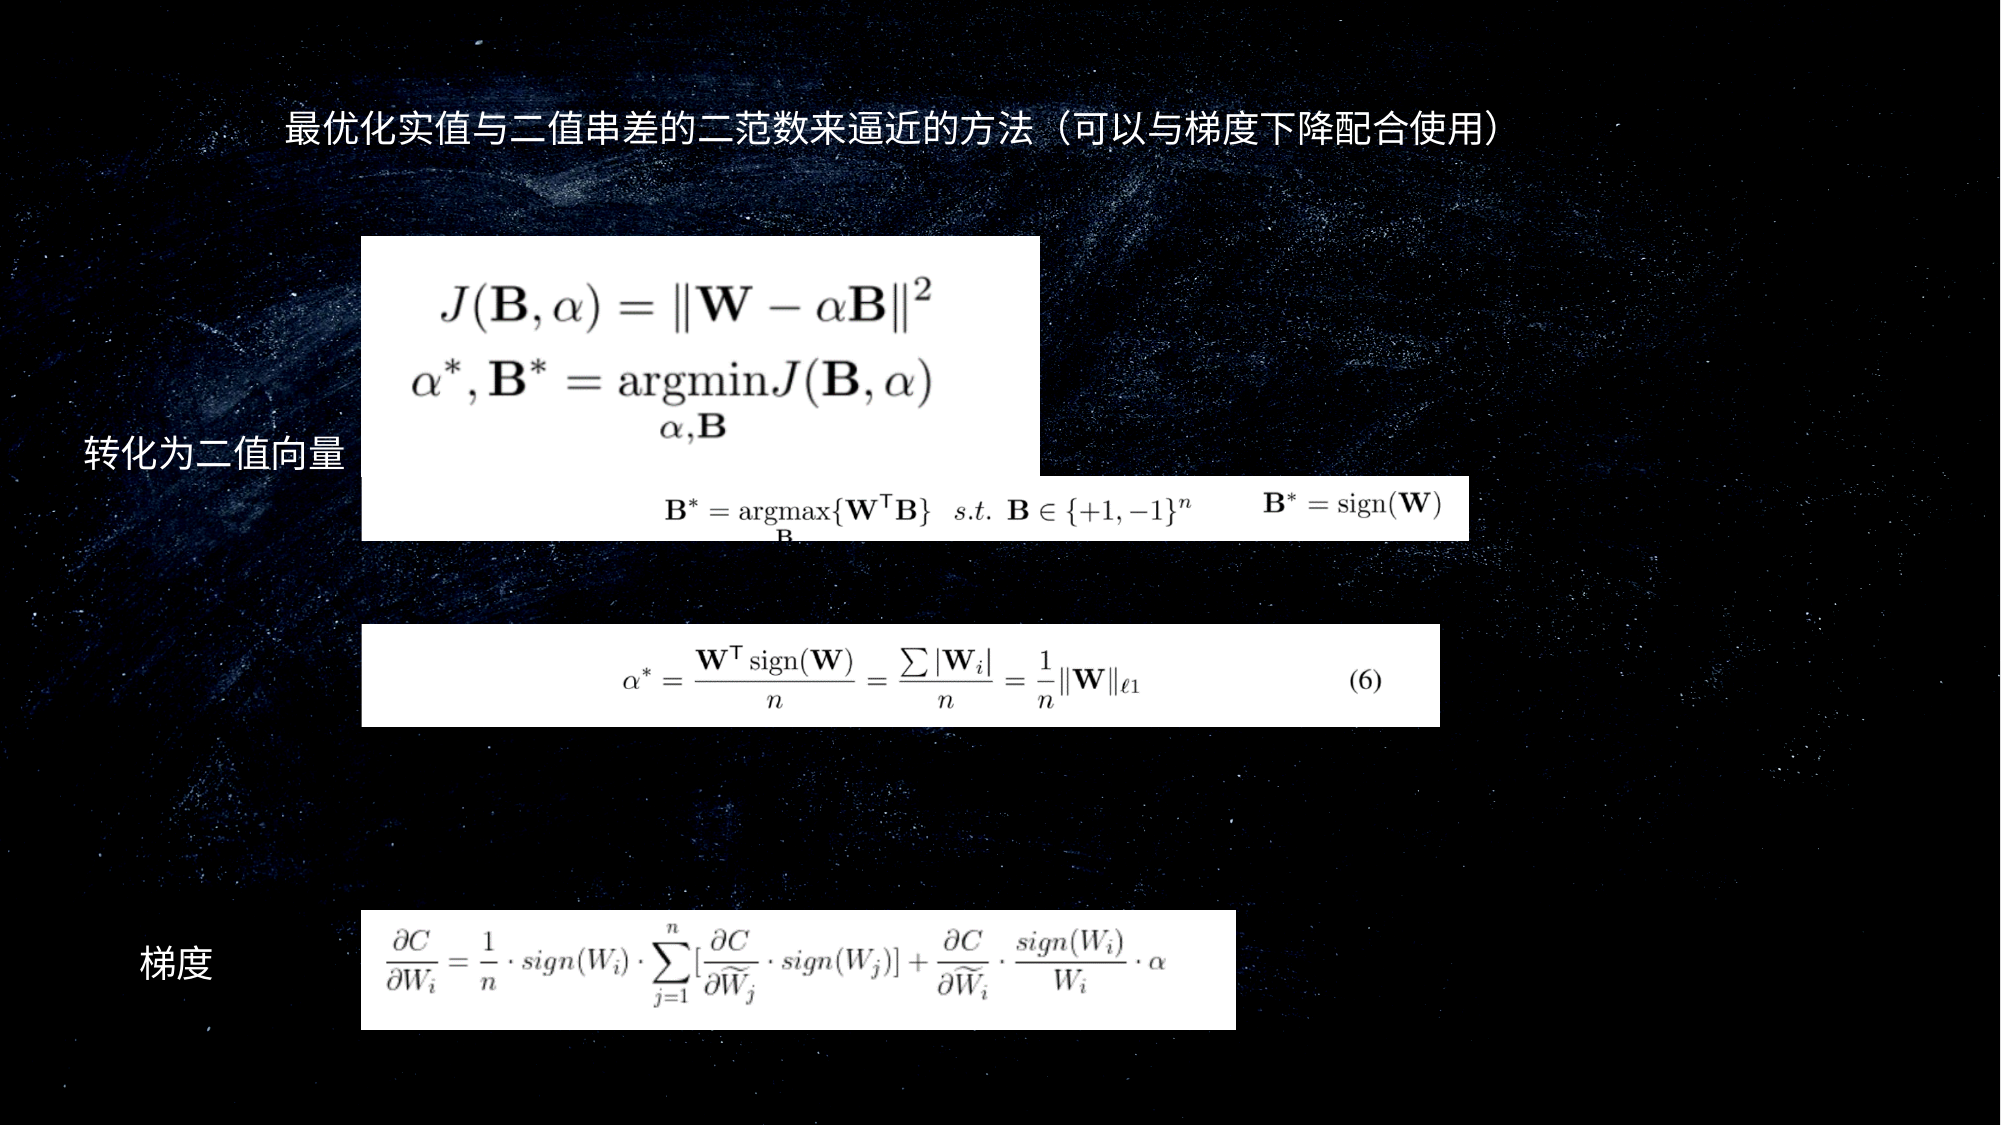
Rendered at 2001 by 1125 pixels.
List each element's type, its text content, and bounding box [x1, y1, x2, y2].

text_box 梯度 [124, 933, 270, 993]
text_box 转化为二值向量 [68, 422, 361, 483]
picture [0, 0, 2001, 1125]
text_box 最优化实值与二值串差的二范数来逼近的方法（可以与梯度下降配合使用） [269, 97, 1753, 158]
